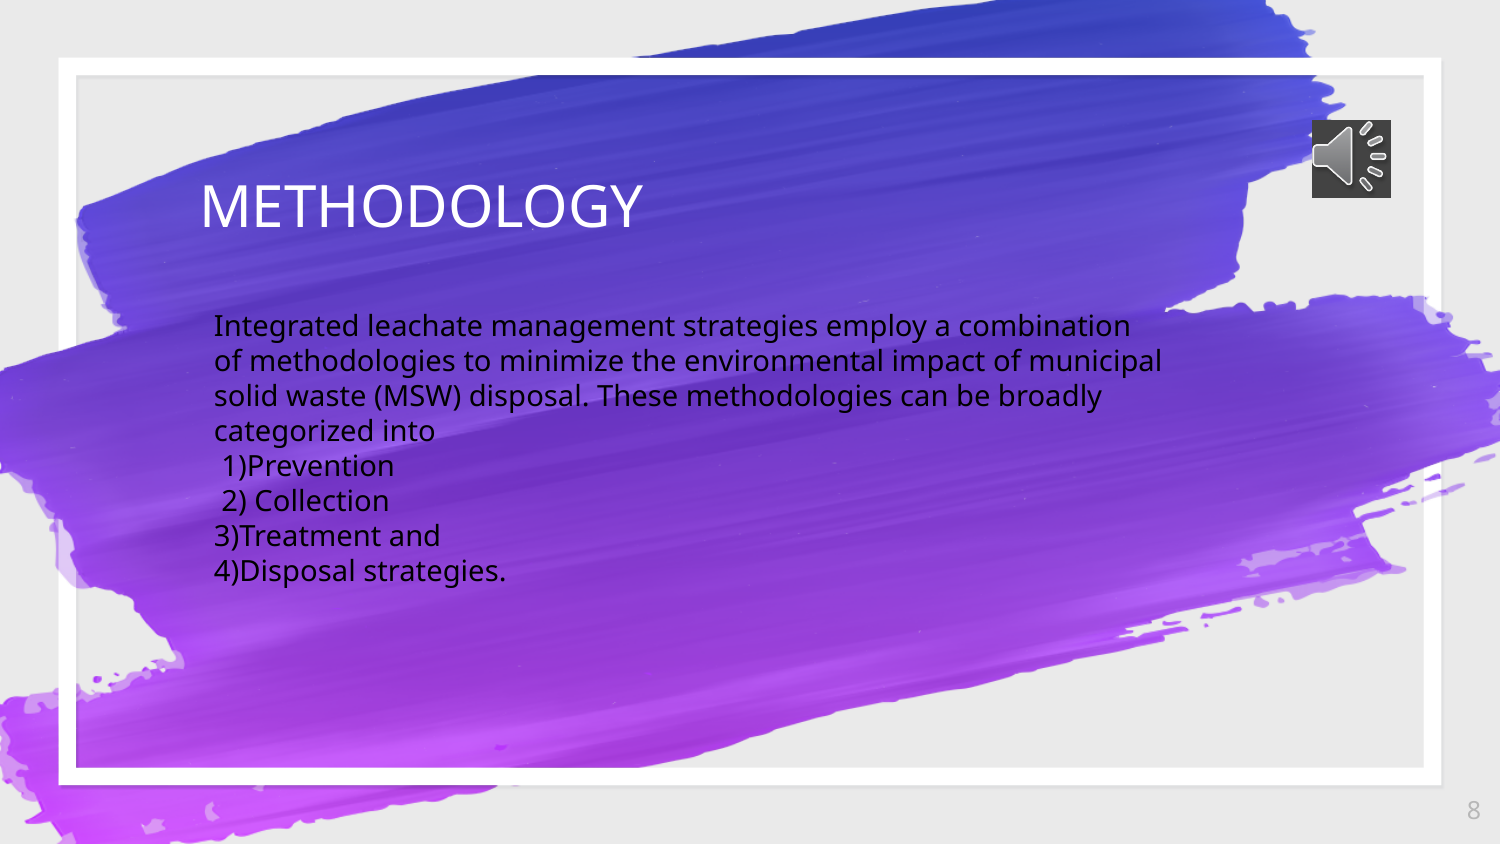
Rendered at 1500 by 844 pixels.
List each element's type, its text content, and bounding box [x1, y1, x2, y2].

picture [0, 0, 1500, 844]
text_box Integrated leachate management strategies employ a combination of methodologies to minimize the environmental impact of municipal solid waste (MSW) disposal. These methodologies can be broadly categorized into 1)Prevention 2) Collection 3)Treatment and 4)Disposal strategies. [199, 300, 1181, 595]
slide_number 8 [1391, 779, 1482, 844]
list METHODOLOGY [199, 152, 745, 245]
